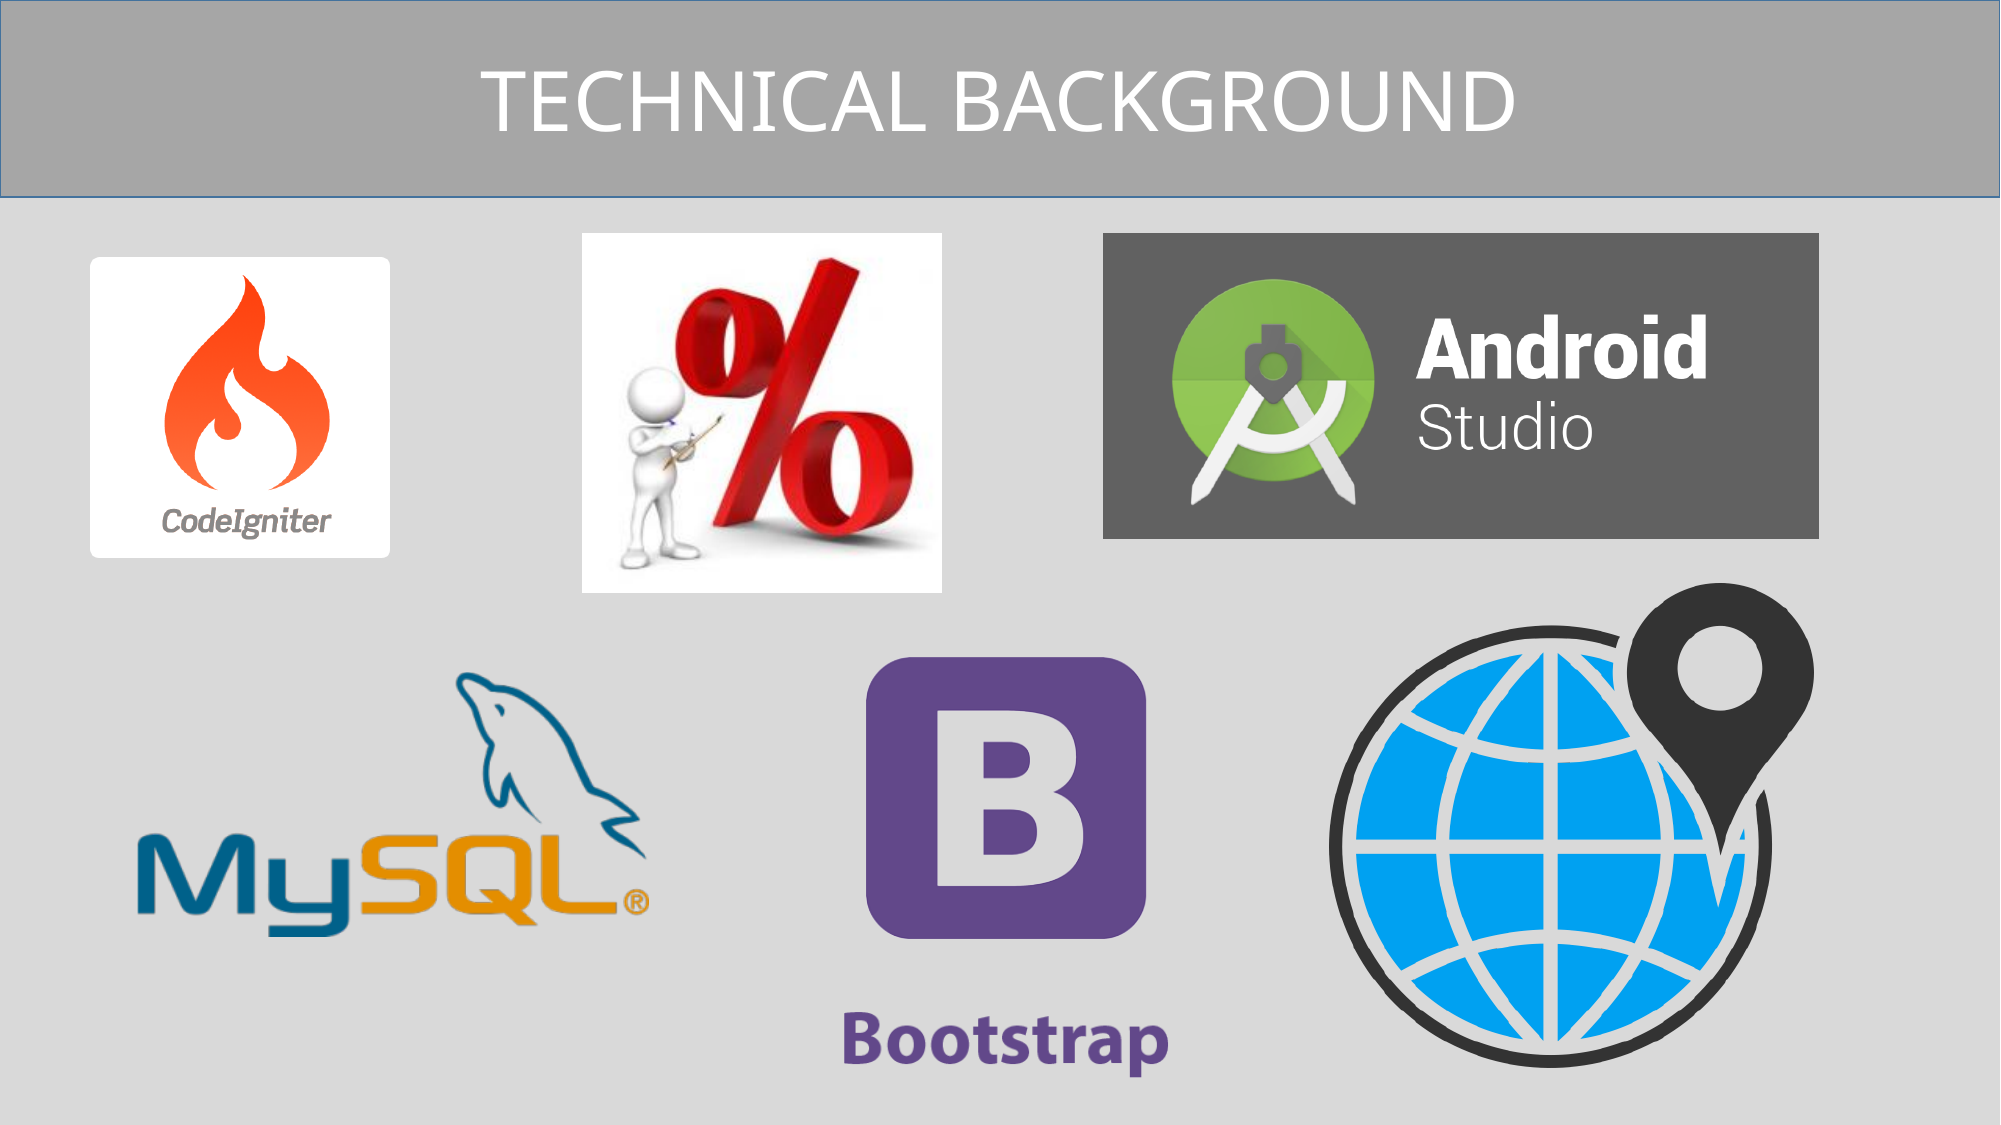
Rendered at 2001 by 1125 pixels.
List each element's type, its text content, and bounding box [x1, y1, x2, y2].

picture [733, 605, 1266, 1125]
picture [1323, 577, 1819, 1073]
text_box TECHNICAL BACKGROUND [0, 0, 2000, 198]
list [137, 672, 649, 937]
picture [582, 233, 942, 593]
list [89, 257, 390, 558]
picture [1103, 233, 1819, 539]
